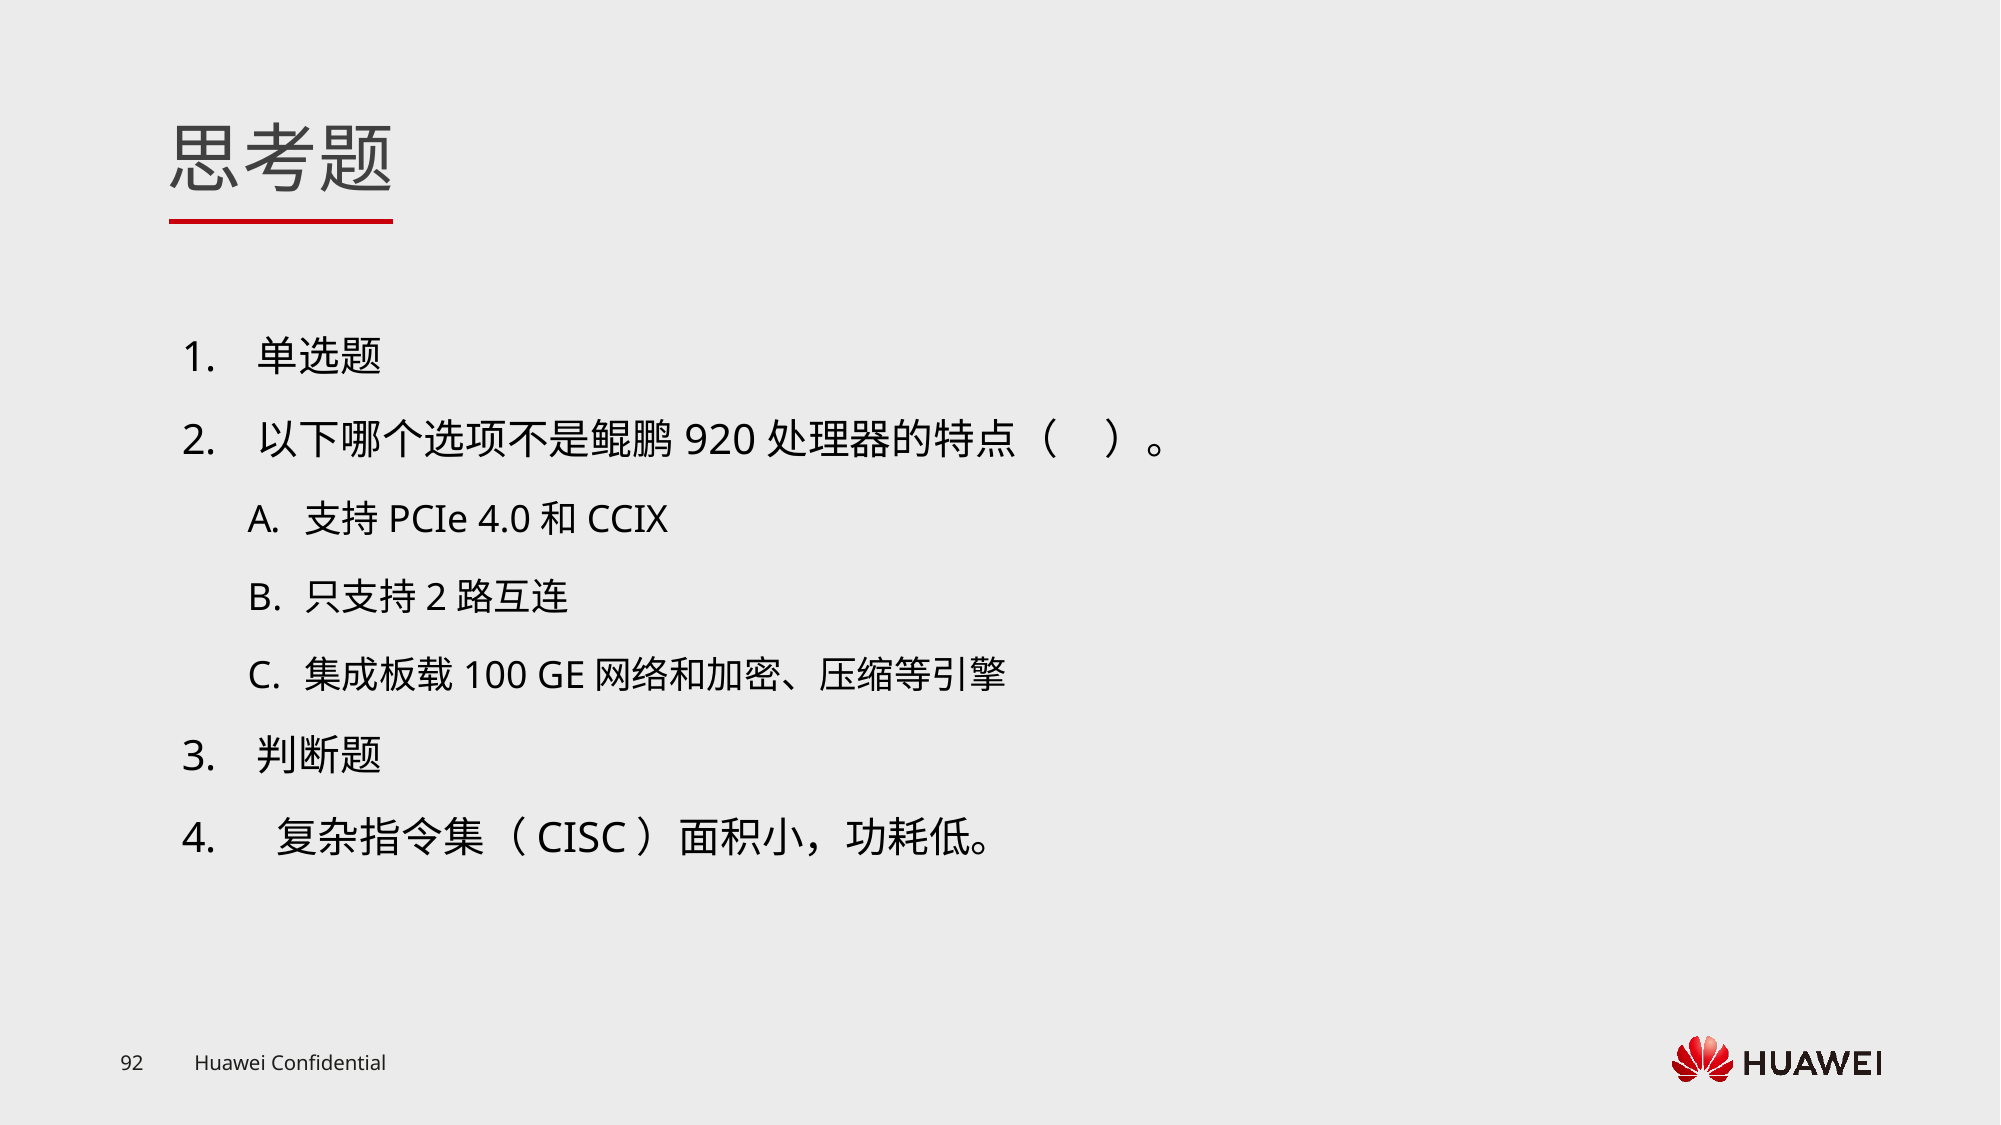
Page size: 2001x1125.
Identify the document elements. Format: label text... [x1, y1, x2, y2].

picture [1672, 1036, 1881, 1082]
list 单选题 以下哪个选项不是鲲鹏920处理器的特点（ ）。 支持PCIe 4.0和CCIX 只支持2路互连 集成板载100 GE网络和加密、压缩等引擎 判断题 复杂指令集（CISC）面积小，功耗低。 [167, 302, 1833, 970]
